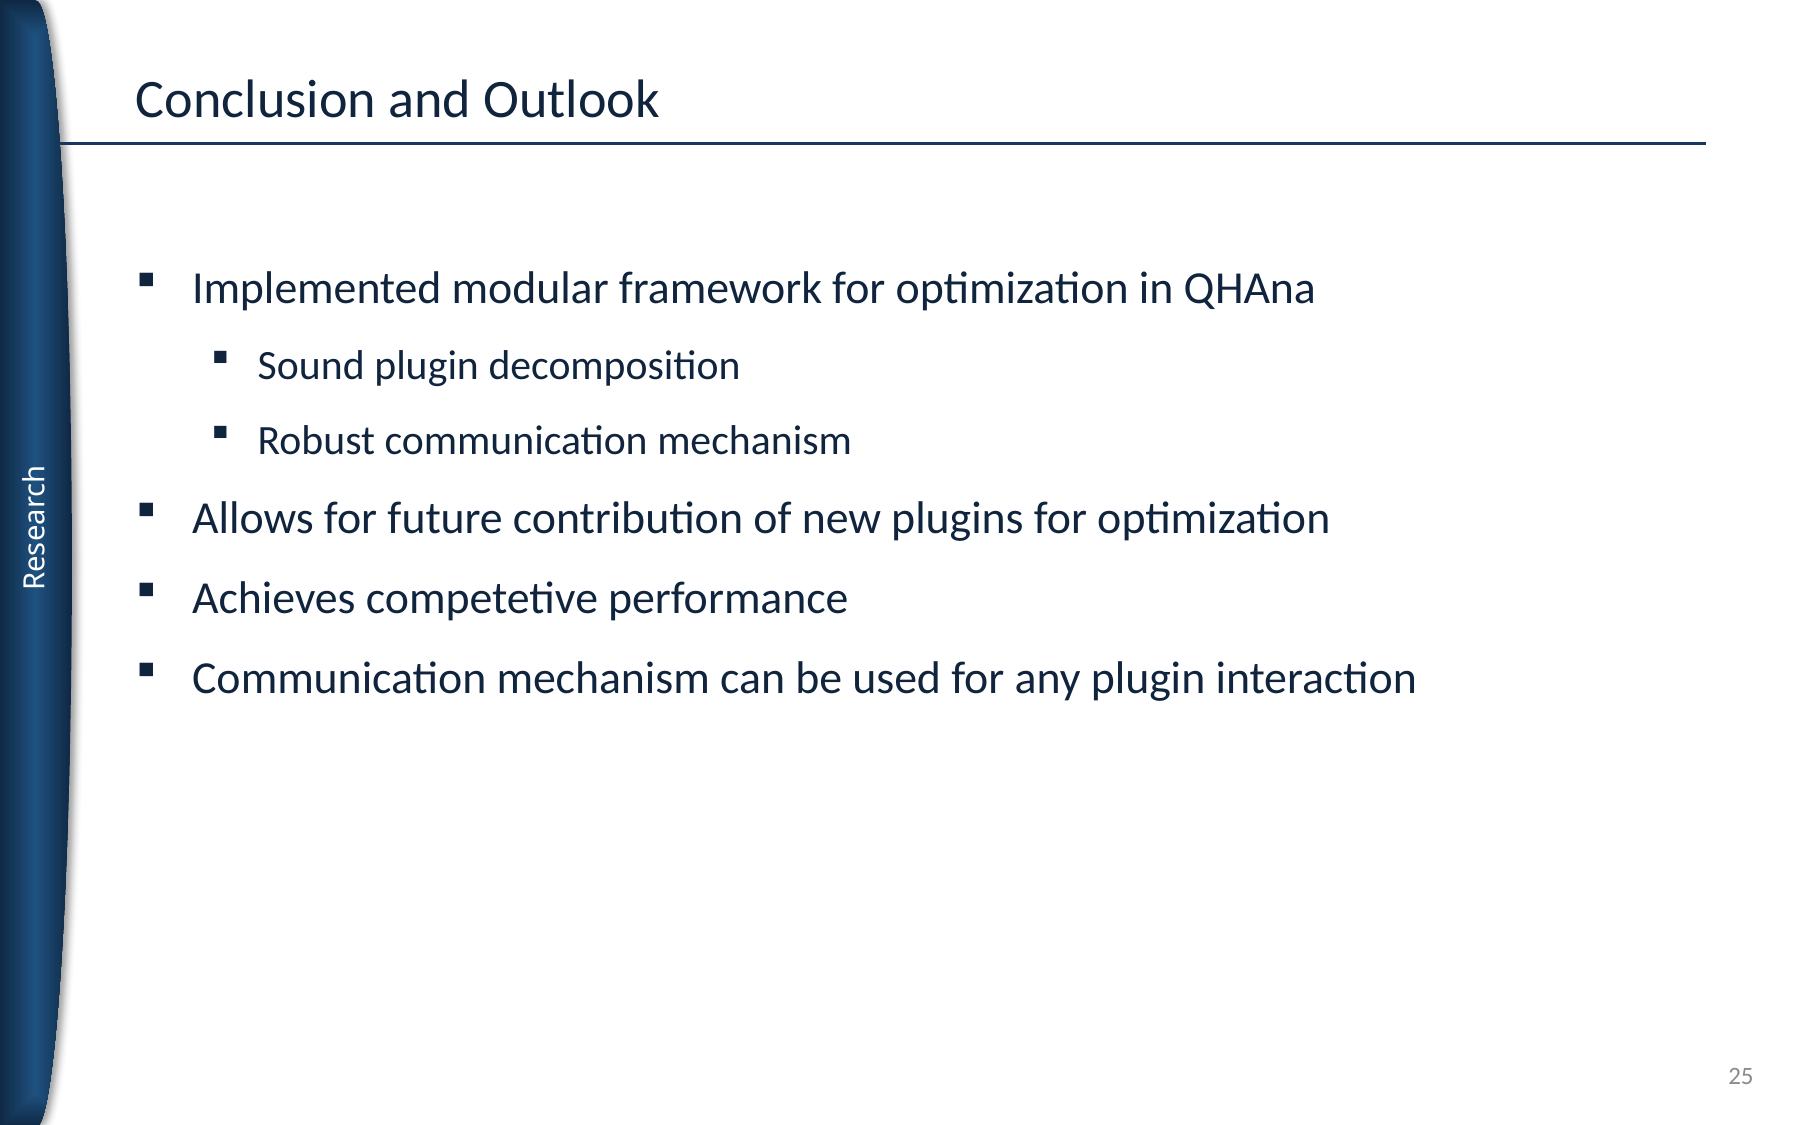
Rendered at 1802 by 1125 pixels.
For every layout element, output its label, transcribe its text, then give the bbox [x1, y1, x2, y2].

title Conclusion and Outlook [121, 55, 1727, 153]
list Implemented modular framework for optimization in QHAna Sound plugin decomposition Robust communication mechanism Allows for future contribution of new plugins for optimization Achieves competetive performance Communication mechanism can be used for any plugin interaction [121, 170, 1727, 1022]
slide_number 25 [1348, 1044, 1769, 1105]
